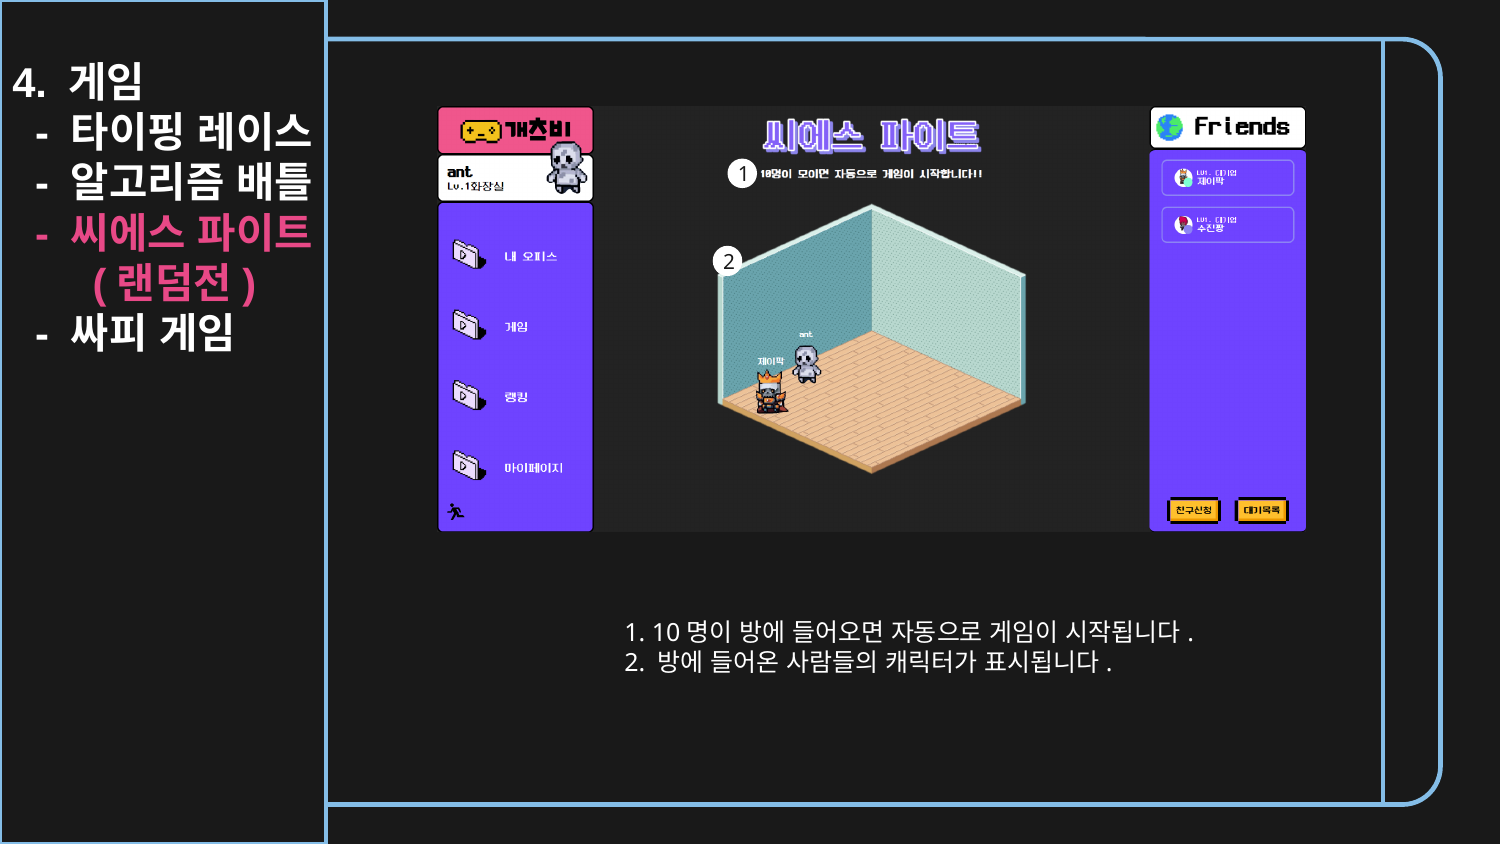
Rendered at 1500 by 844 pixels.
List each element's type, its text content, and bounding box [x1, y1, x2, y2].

text_box 1. 10명이 방에 들어오면 자동으로 게임이 시작됩니다. 2. 방에 들어온 사람들의 캐릭터가 표시됩니다. [609, 608, 1209, 684]
text_box 4. 게임 - 타이핑 레이스 - 알고리즘 배틀 - 씨에스 파이트 (랜덤전) - 싸피 게임 [0, 48, 329, 414]
text_box [0, 0, 328, 48]
text_box [0, 414, 328, 844]
picture [437, 106, 1307, 533]
